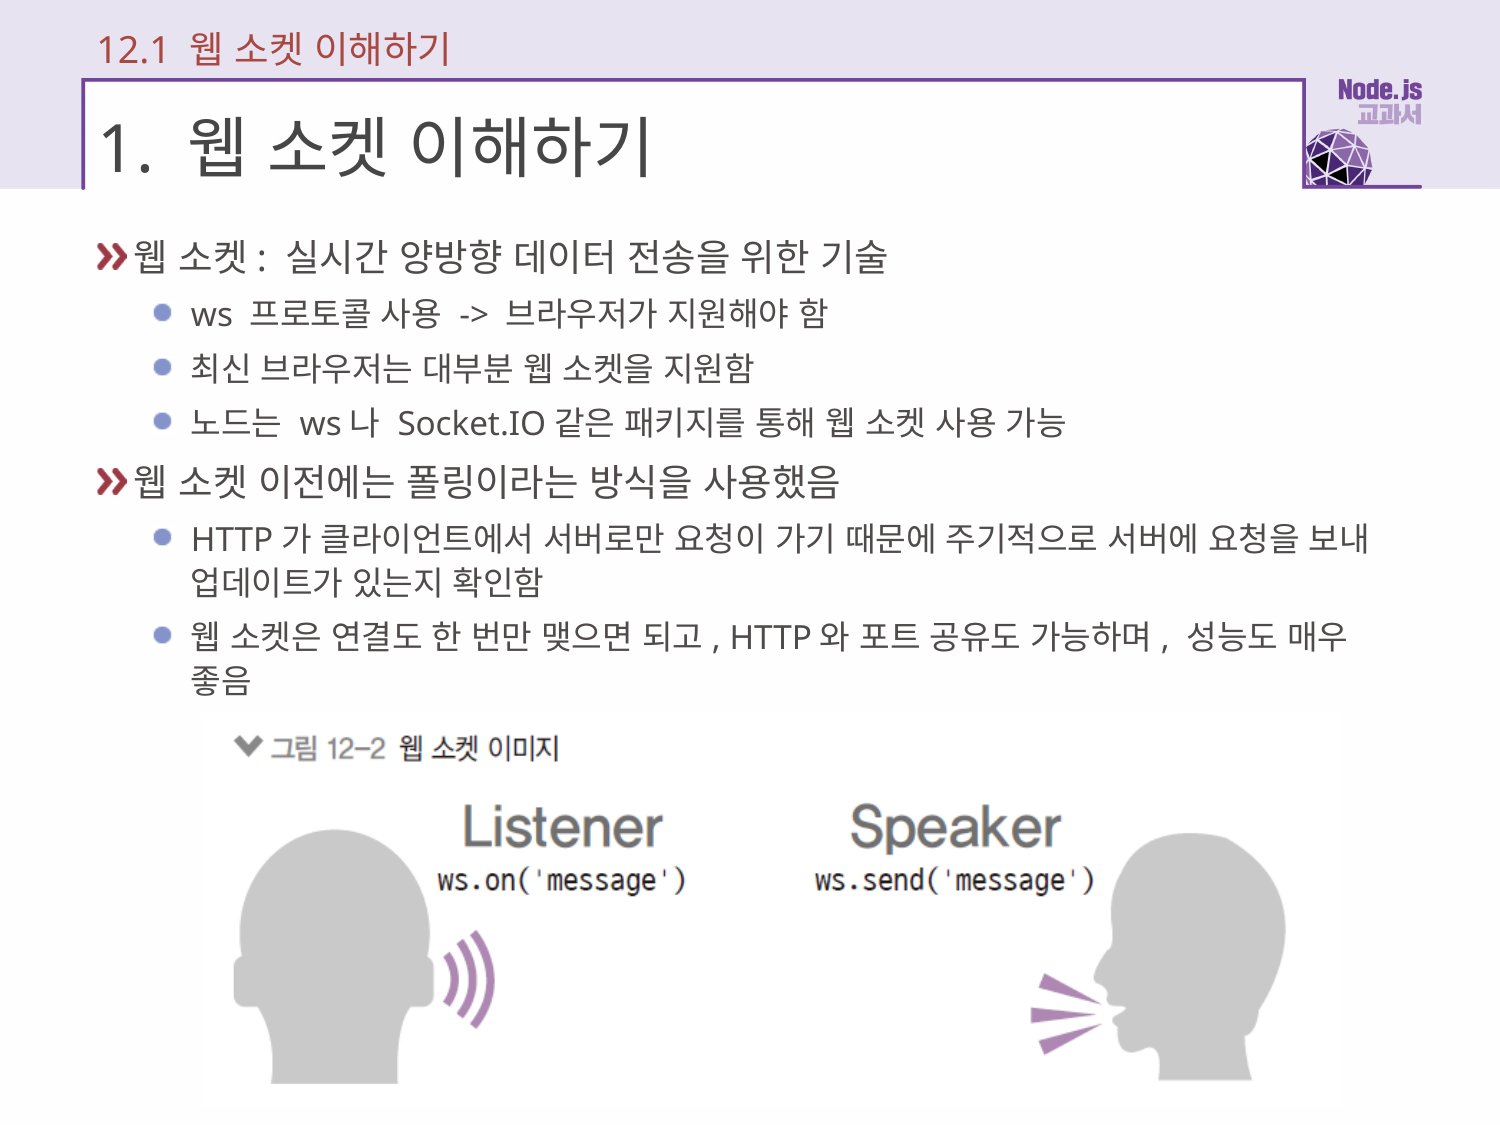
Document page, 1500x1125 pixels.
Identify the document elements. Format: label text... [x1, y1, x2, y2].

picture [0, 0, 1500, 1125]
list 웹 소켓: 실시간 양방향 데이터 전송을 위한 기술 ws 프로토콜 사용 -> 브라우저가 지원해야 함 최신 브라우저는 대부분 웹 소켓을 지원함 노드는 ws나 Socket.IO같은 패키지를 통해 웹 소켓 사용 가능 웹 소켓 이전에는 폴링이라는 방식을 사용했음 HTTP가 클라이언트에서 서버로만 요청이 가기 때문에 주기적으로 서버에 요청을 보내 업데이트가 있는지 확인함 웹 소켓은 연결도 한 번만 맺으면 되고, HTTP와 포트 공유도 가능하며, 성능도 매우 좋음 [81, 222, 1412, 1037]
text_box 12.1 웹 소켓 이해하기 [81, 14, 807, 62]
title 1. 웹 소켓 이해하기 [82, 61, 1413, 193]
